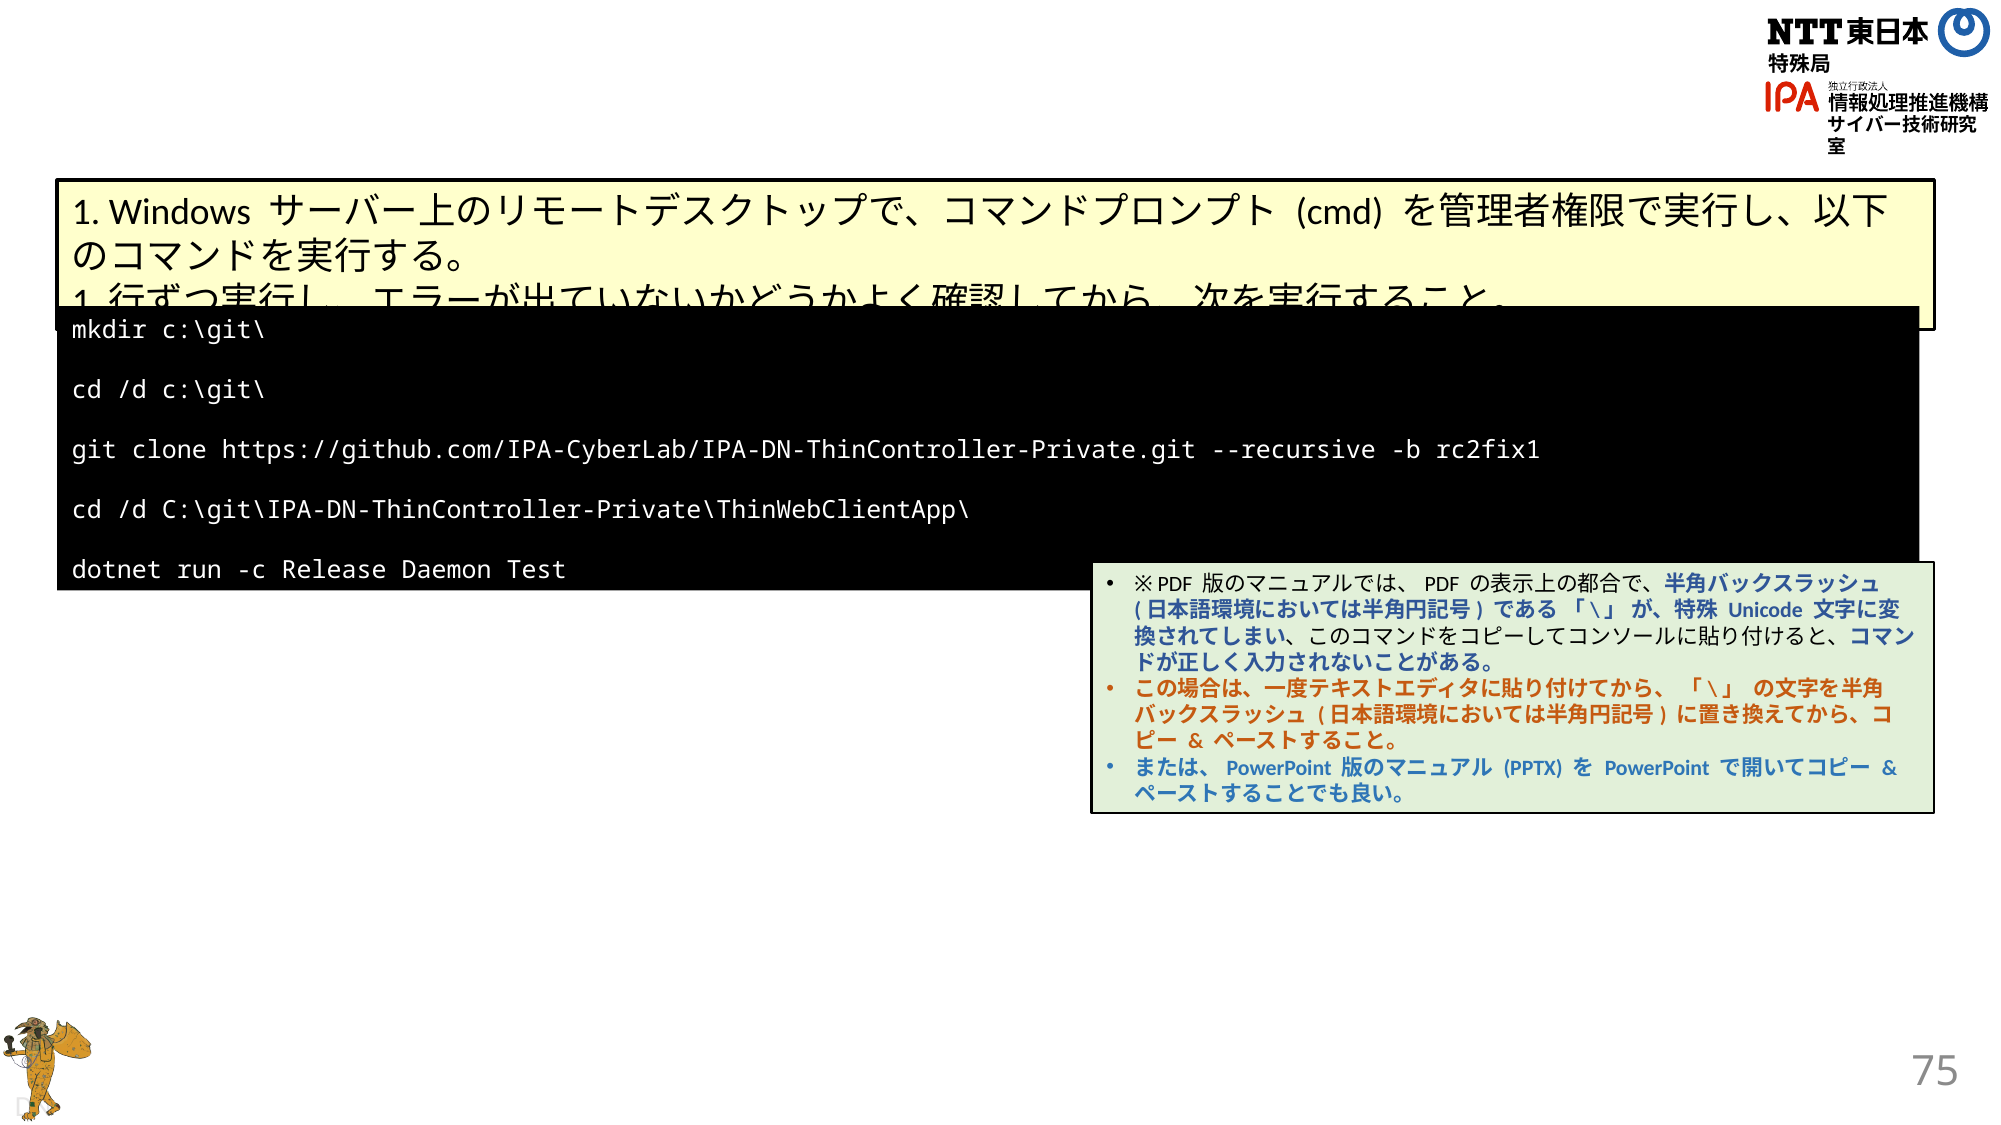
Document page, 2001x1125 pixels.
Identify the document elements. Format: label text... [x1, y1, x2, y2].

text_box 1. Windows サーバー上のリモートデスクトップで、コマンドプロンプト (cmd) を管理者権限で実行し、以下のコマンドを実行する。 1 行ずつ実行し、エラーが出ていないかどうかよく確認してから、次を実行すること。 [57, 179, 1935, 330]
slide_number 75 [1412, 1042, 1975, 1103]
text_box ※ PDF 版のマニュアルでは、PDF の表示上の都合で、半角バックスラッシュ (日本語環境においては半角円記号) である 「\」 が、特殊 Unicode 文字に変換されてしまい、このコマンドをコピーしてコンソールに貼り付けると、コマンドが正しく入力されないことがある。 この場合は、一度テキストエディタに貼り付けてから、 「\」 の文字を半角バックスラッシュ (日本語環境においては半角円記号) に置き換えてから、コピー & ペーストすること。 または、PowerPoint 版のマニュアル (PPTX) を PowerPoint で開いてコピー & ペーストすることでも良い。 [1091, 562, 1935, 814]
text_box mkdir c:\git\ cd /d c:\git\ git clone https://github.com/IPA-CyberLab/IPA-DN-ThinController-Private.git --recursive -b rc2fix1 cd /d C:\git\IPA-DN-ThinController-Private\ThinWebClientApp\ dotnet run -c Release Daemon Test [57, 306, 1920, 591]
